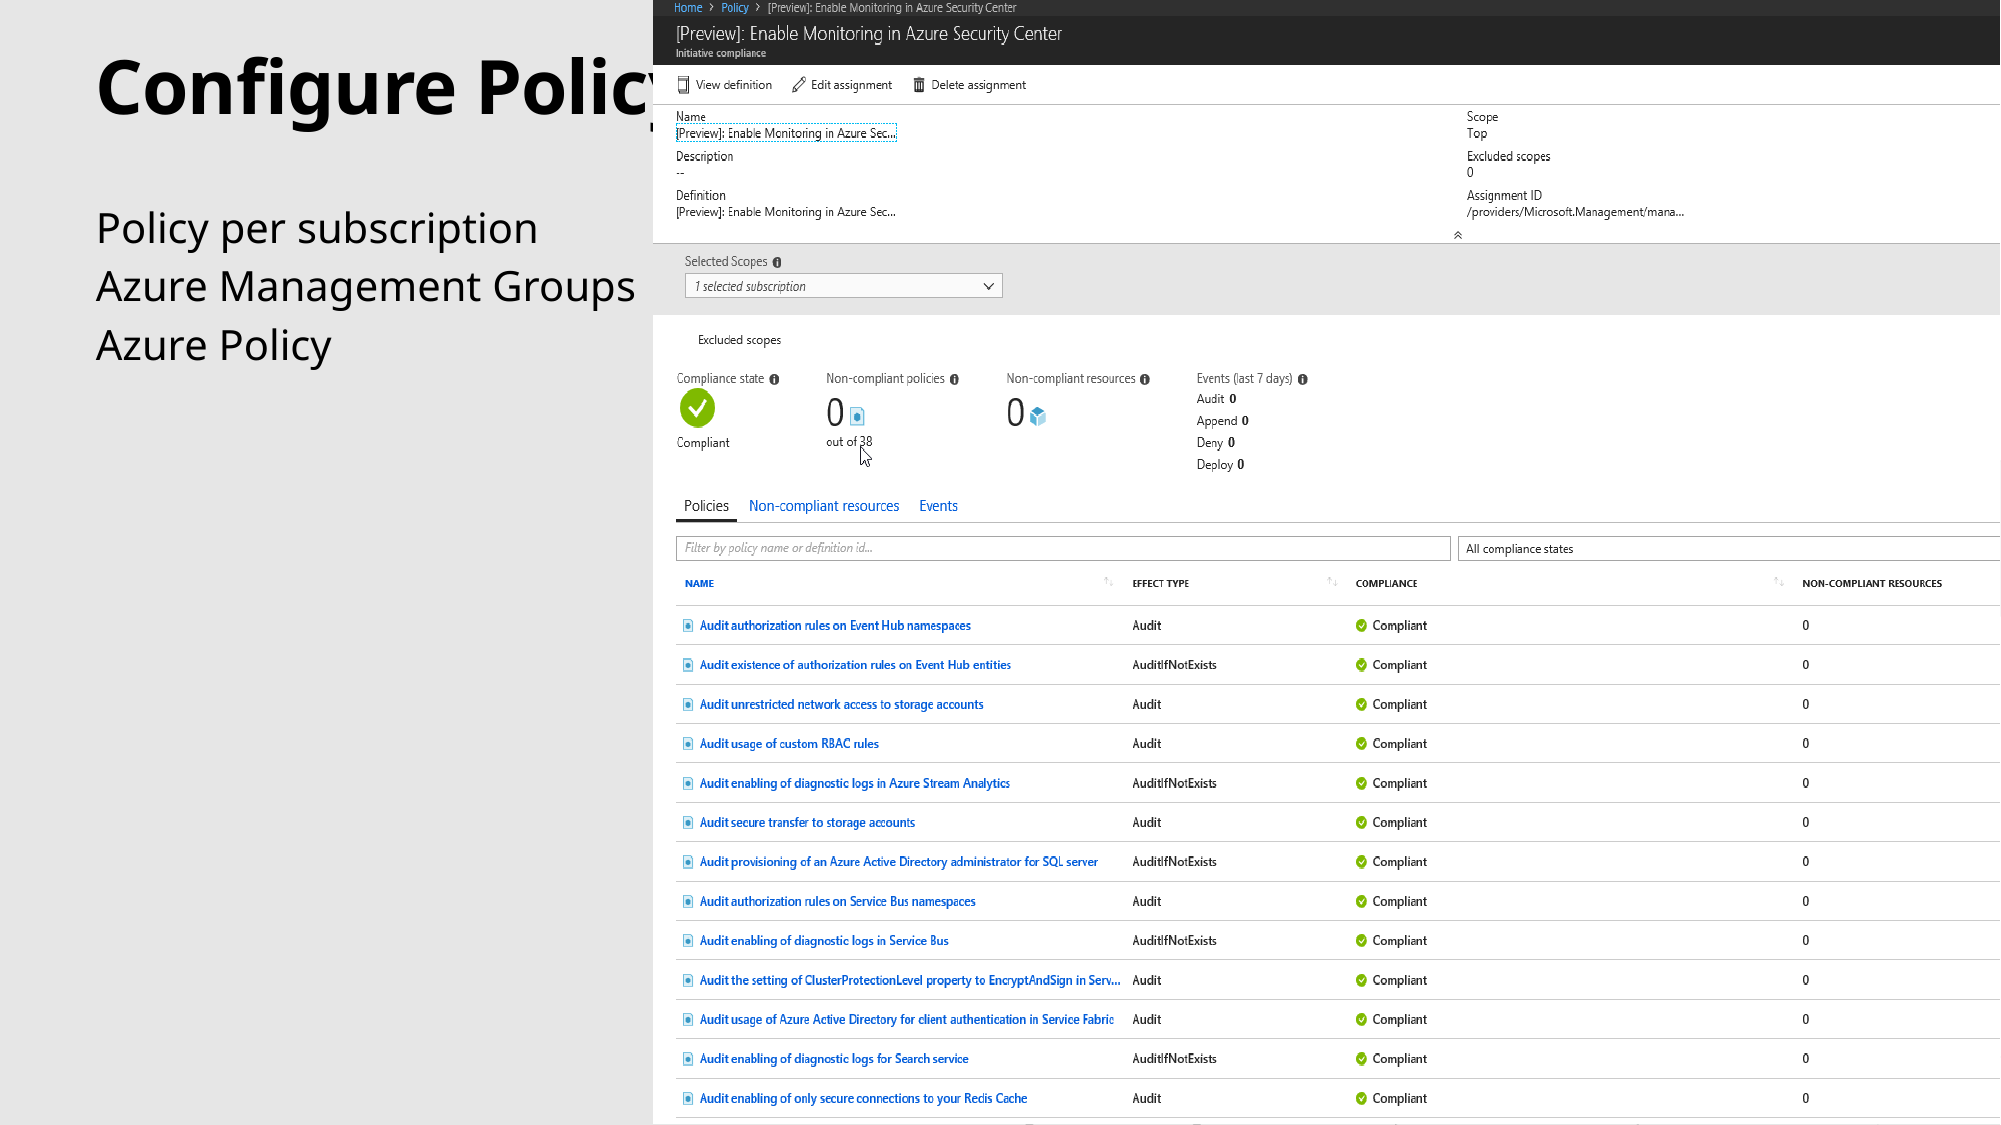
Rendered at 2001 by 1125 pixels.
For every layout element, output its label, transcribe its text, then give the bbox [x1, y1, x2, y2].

list Policy per subscription Azure Management Groups Azure Policy [95, 201, 653, 374]
title Configure Policy [95, 39, 653, 130]
picture [653, 0, 2000, 1124]
